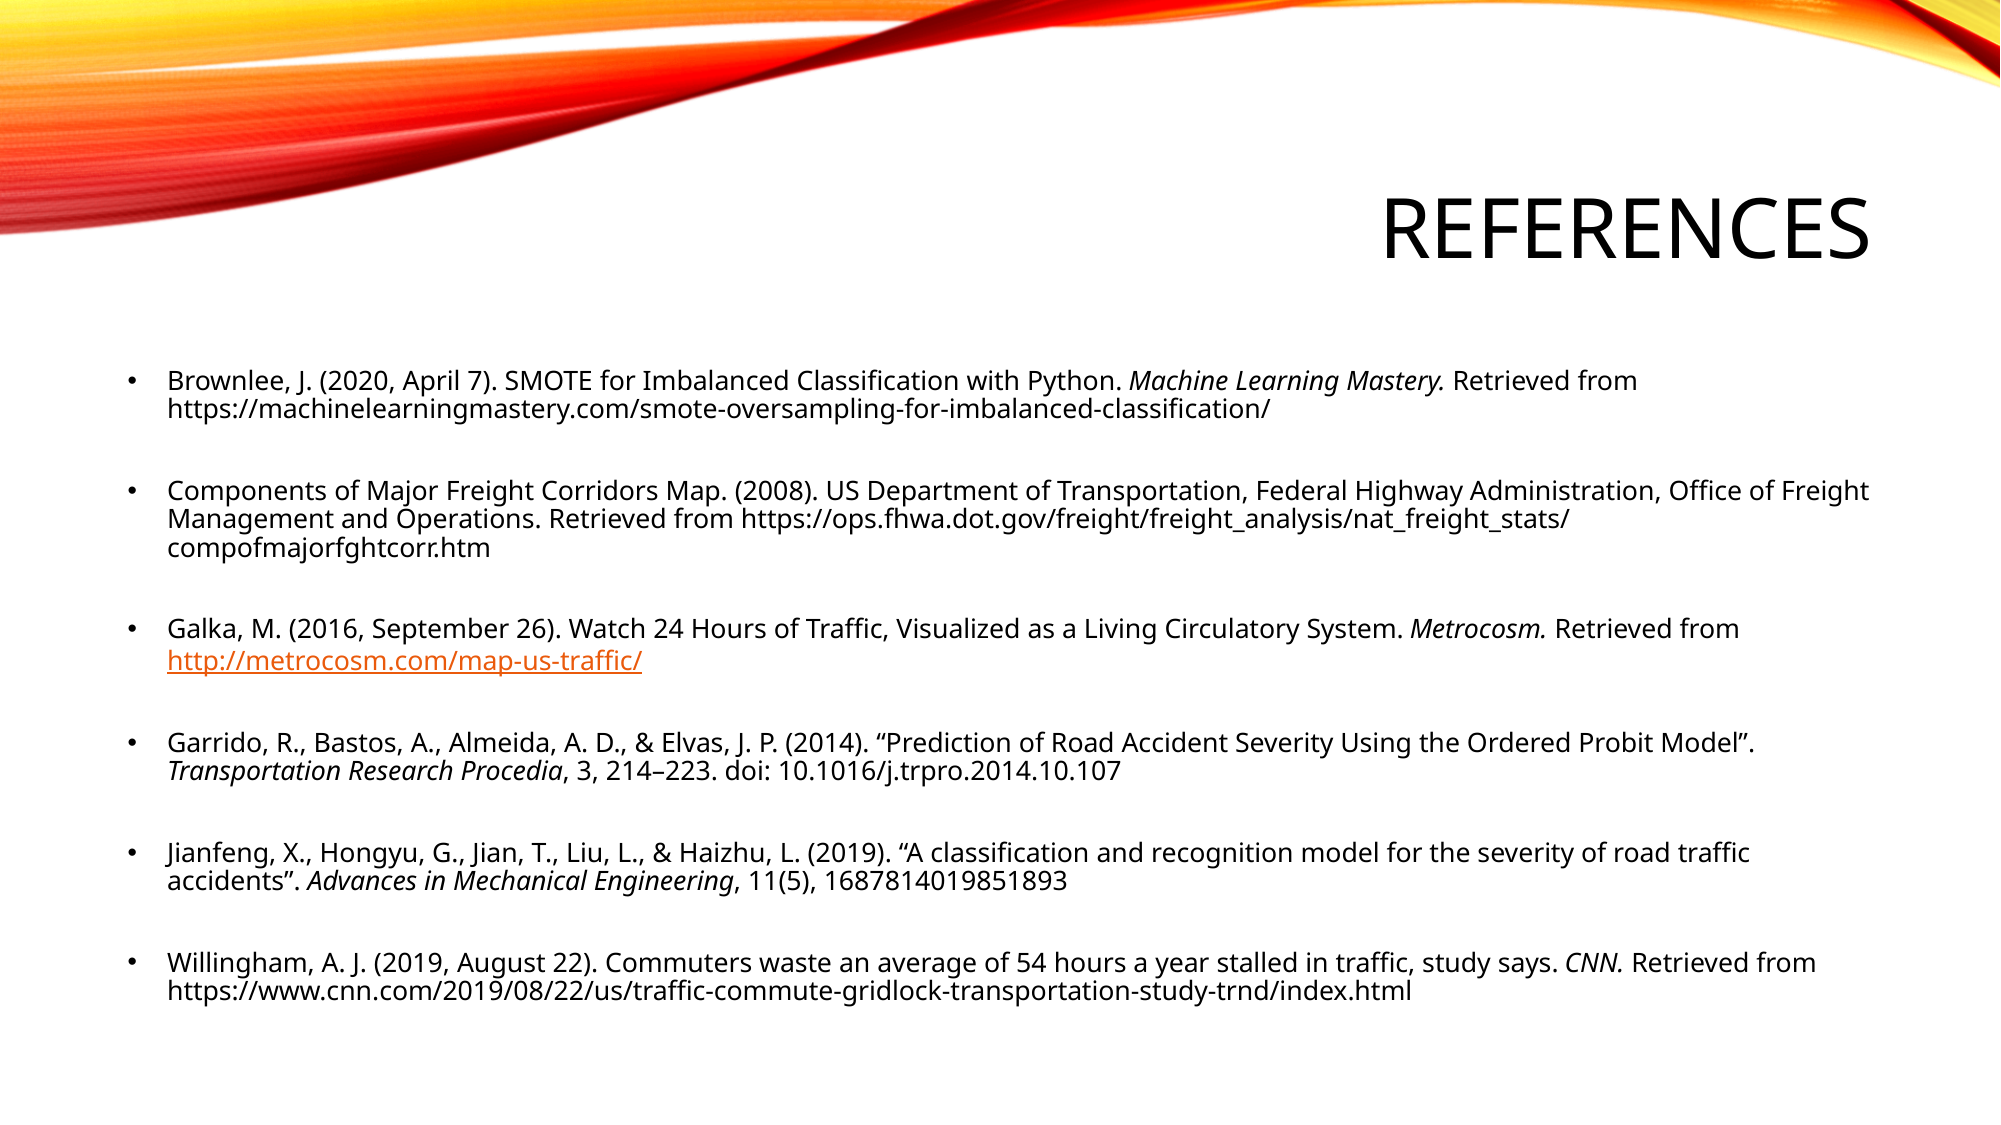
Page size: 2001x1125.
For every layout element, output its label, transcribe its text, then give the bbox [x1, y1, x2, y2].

list Brownlee, J. (2020, April 7). SMOTE for Imbalanced Classification with Python. Machine Learning Mastery. Retrieved from https://machinelearningmastery.com/smote-oversampling-for-imbalanced-classification/ Components of Major Freight Corridors Map. (2008). US Department of Transportation, Federal Highway Administration, Office of Freight Management and Operations. Retrieved from https://ops.fhwa.dot.gov/freight/freight_analysis/nat_freight_stats/compofmajorfghtcorr.htm Galka, M. (2016, September 26). Watch 24 Hours of Traffic, Visualized as a Living Circulatory System. Metrocosm. Retrieved from http://metrocosm.com/map-us-traffic/ Garrido, R., Bastos, A., Almeida, A. D., & Elvas, J. P. (2014). “Prediction of Road Accident Severity Using the Ordered Probit Model”. Transportation Research Procedia, 3, 214–223. doi: 10.1016/j.trpro.2014.10.107 Jianfeng, X., Hongyu, G., Jian, T., Liu, L., & Haizhu, L. (2019). “A classification and recognition model for the severity of road traffic accidents”. Advances in Mechanical Engineering, 11(5), 1687814019851893 Willingham, A. J. (2019, August 22). Commuters waste an average of 54 hours a year stalled in traffic, study says. CNN. Retrieved from https://www.cnn.com/2019/08/22/us/traffic-commute-gridlock-transportation-study-trnd/index.html [112, 360, 1888, 1021]
title References [474, 125, 1888, 338]
picture [0, 0, 2000, 237]
